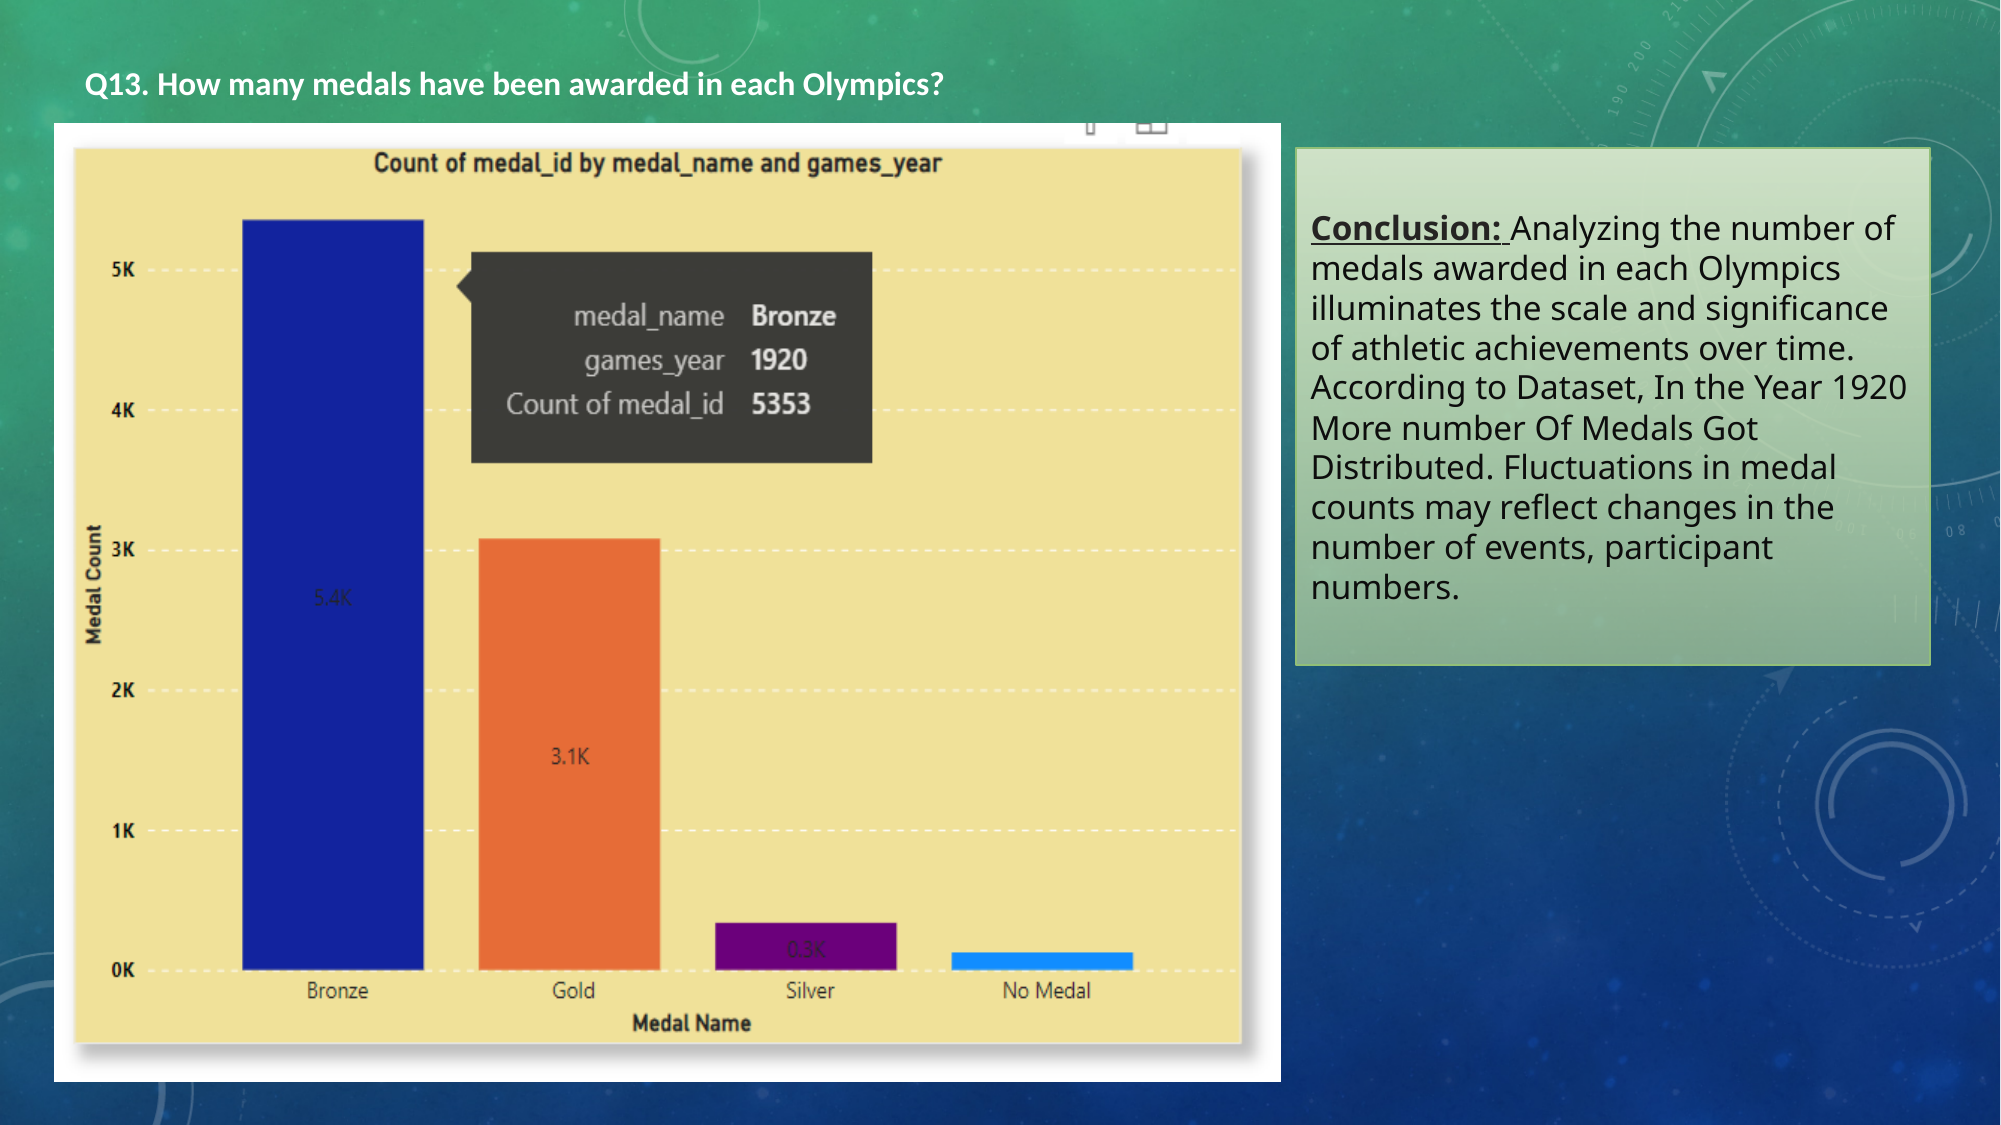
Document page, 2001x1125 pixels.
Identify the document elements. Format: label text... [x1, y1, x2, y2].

picture [0, 0, 2001, 1125]
text_box Q13. How many medals have been awarded in each Olympics? [69, 54, 1082, 123]
text_box Conclusion: Analyzing the number of medals awarded in each Olympics illuminates the scale and significance of athletic achievements over time. According to Dataset, In the Year 1920 More number Of Medals Got Distributed. Fluctuations in medal counts may reflect changes in the number of events, participant numbers. [1295, 147, 1931, 666]
